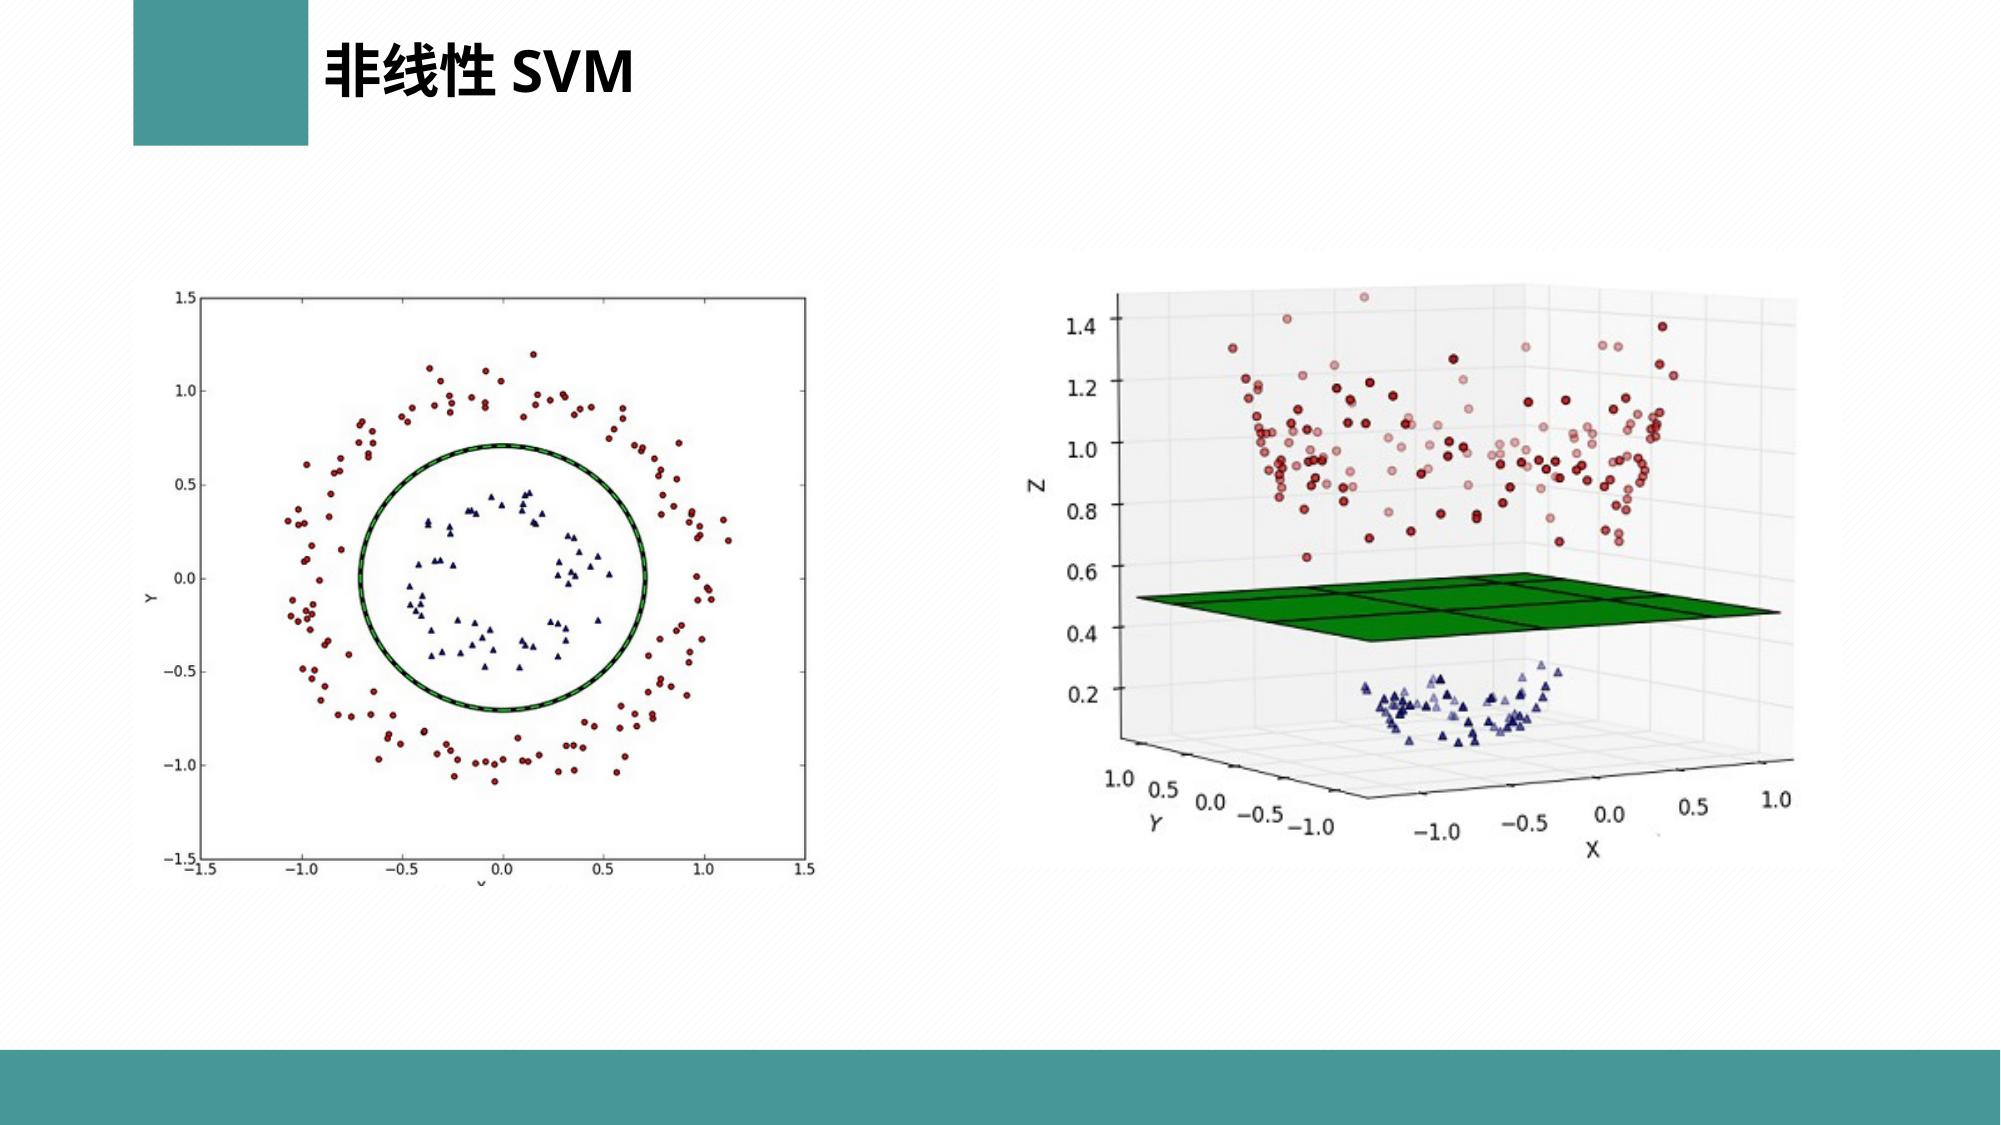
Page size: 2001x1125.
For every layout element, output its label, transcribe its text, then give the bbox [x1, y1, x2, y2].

picture [133, 279, 823, 886]
picture [999, 250, 1842, 867]
list 非线性SVM [308, 34, 1087, 105]
